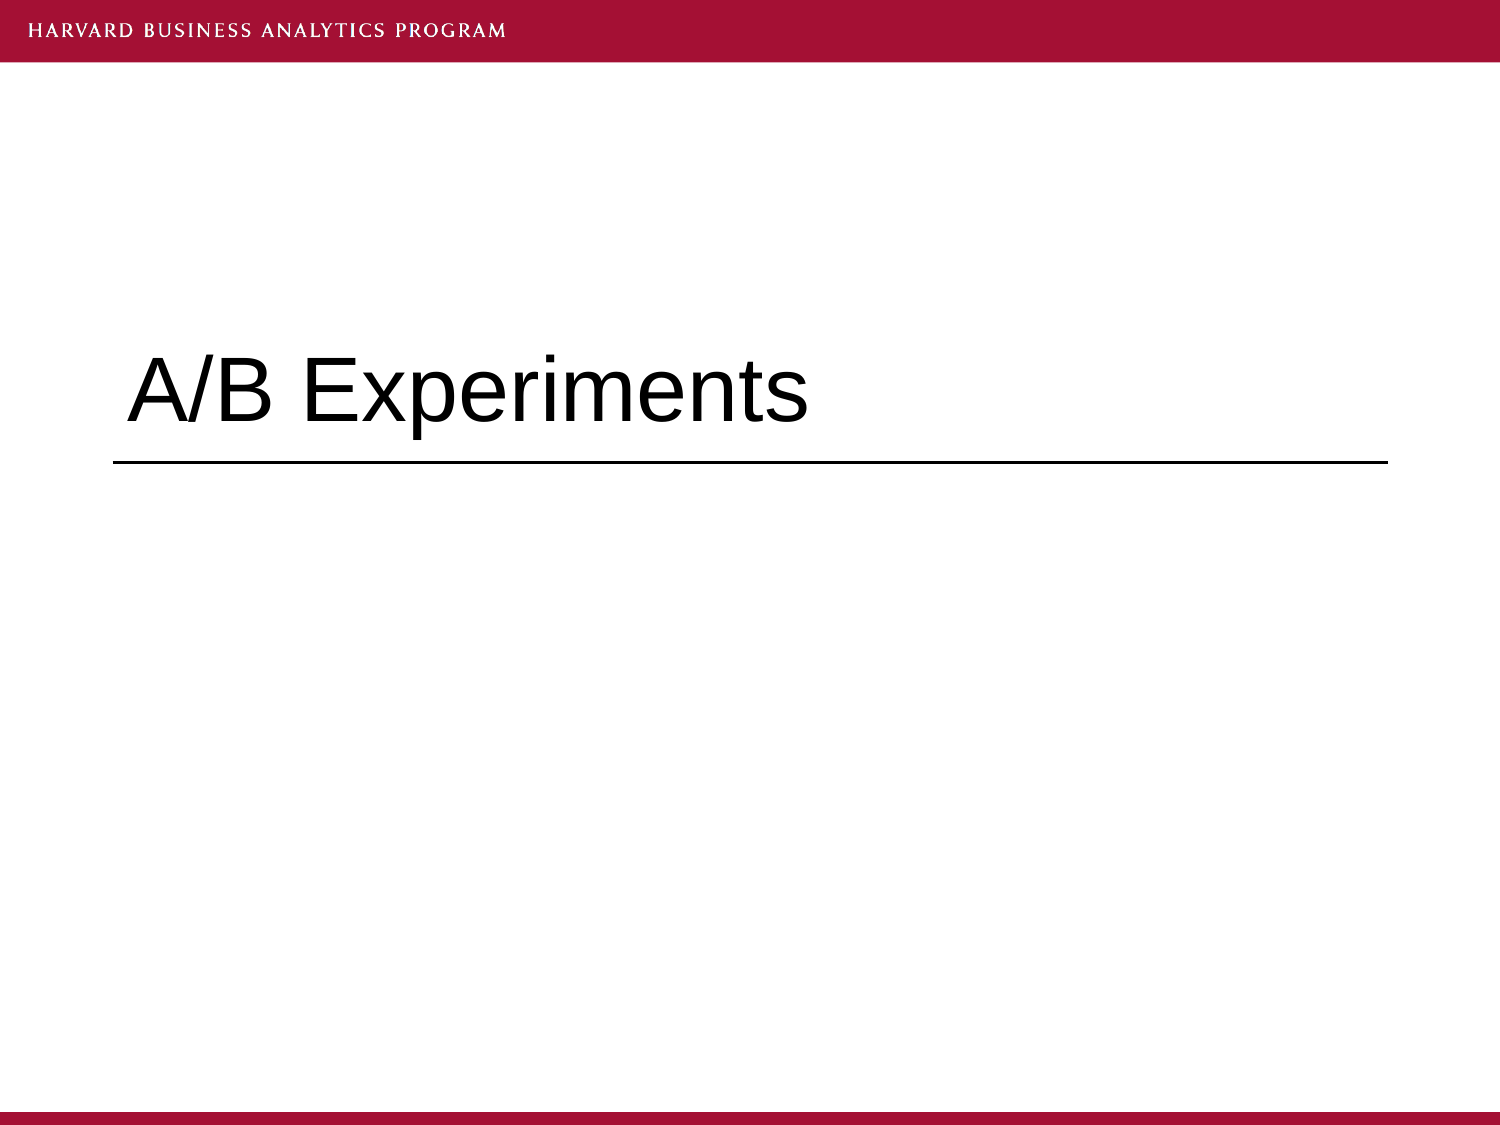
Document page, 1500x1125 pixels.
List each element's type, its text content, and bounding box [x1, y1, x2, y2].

title A/B Experiments [112, 299, 1388, 448]
picture [0, 3, 538, 60]
